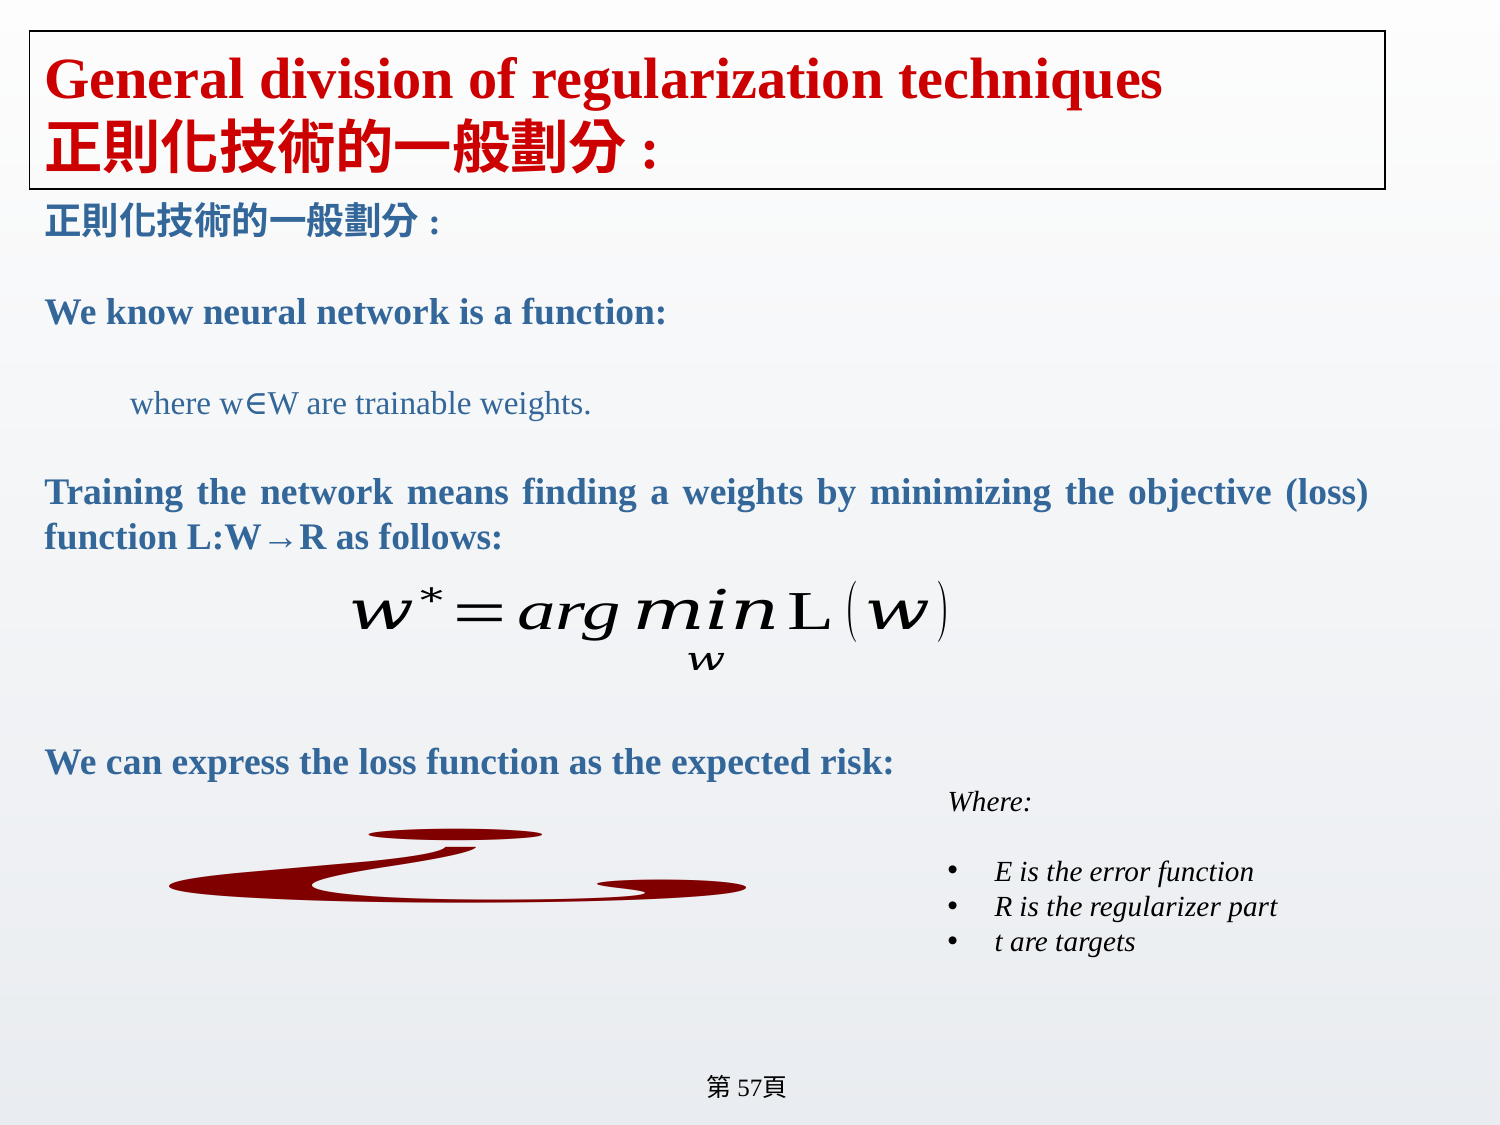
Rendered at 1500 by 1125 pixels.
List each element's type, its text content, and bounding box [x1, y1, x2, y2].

title General division of regularization techniques 正則化技術的一般劃分: [29, 30, 1386, 190]
text_box Where: E is the error function R is the regularizer part t are targets [932, 775, 1368, 965]
